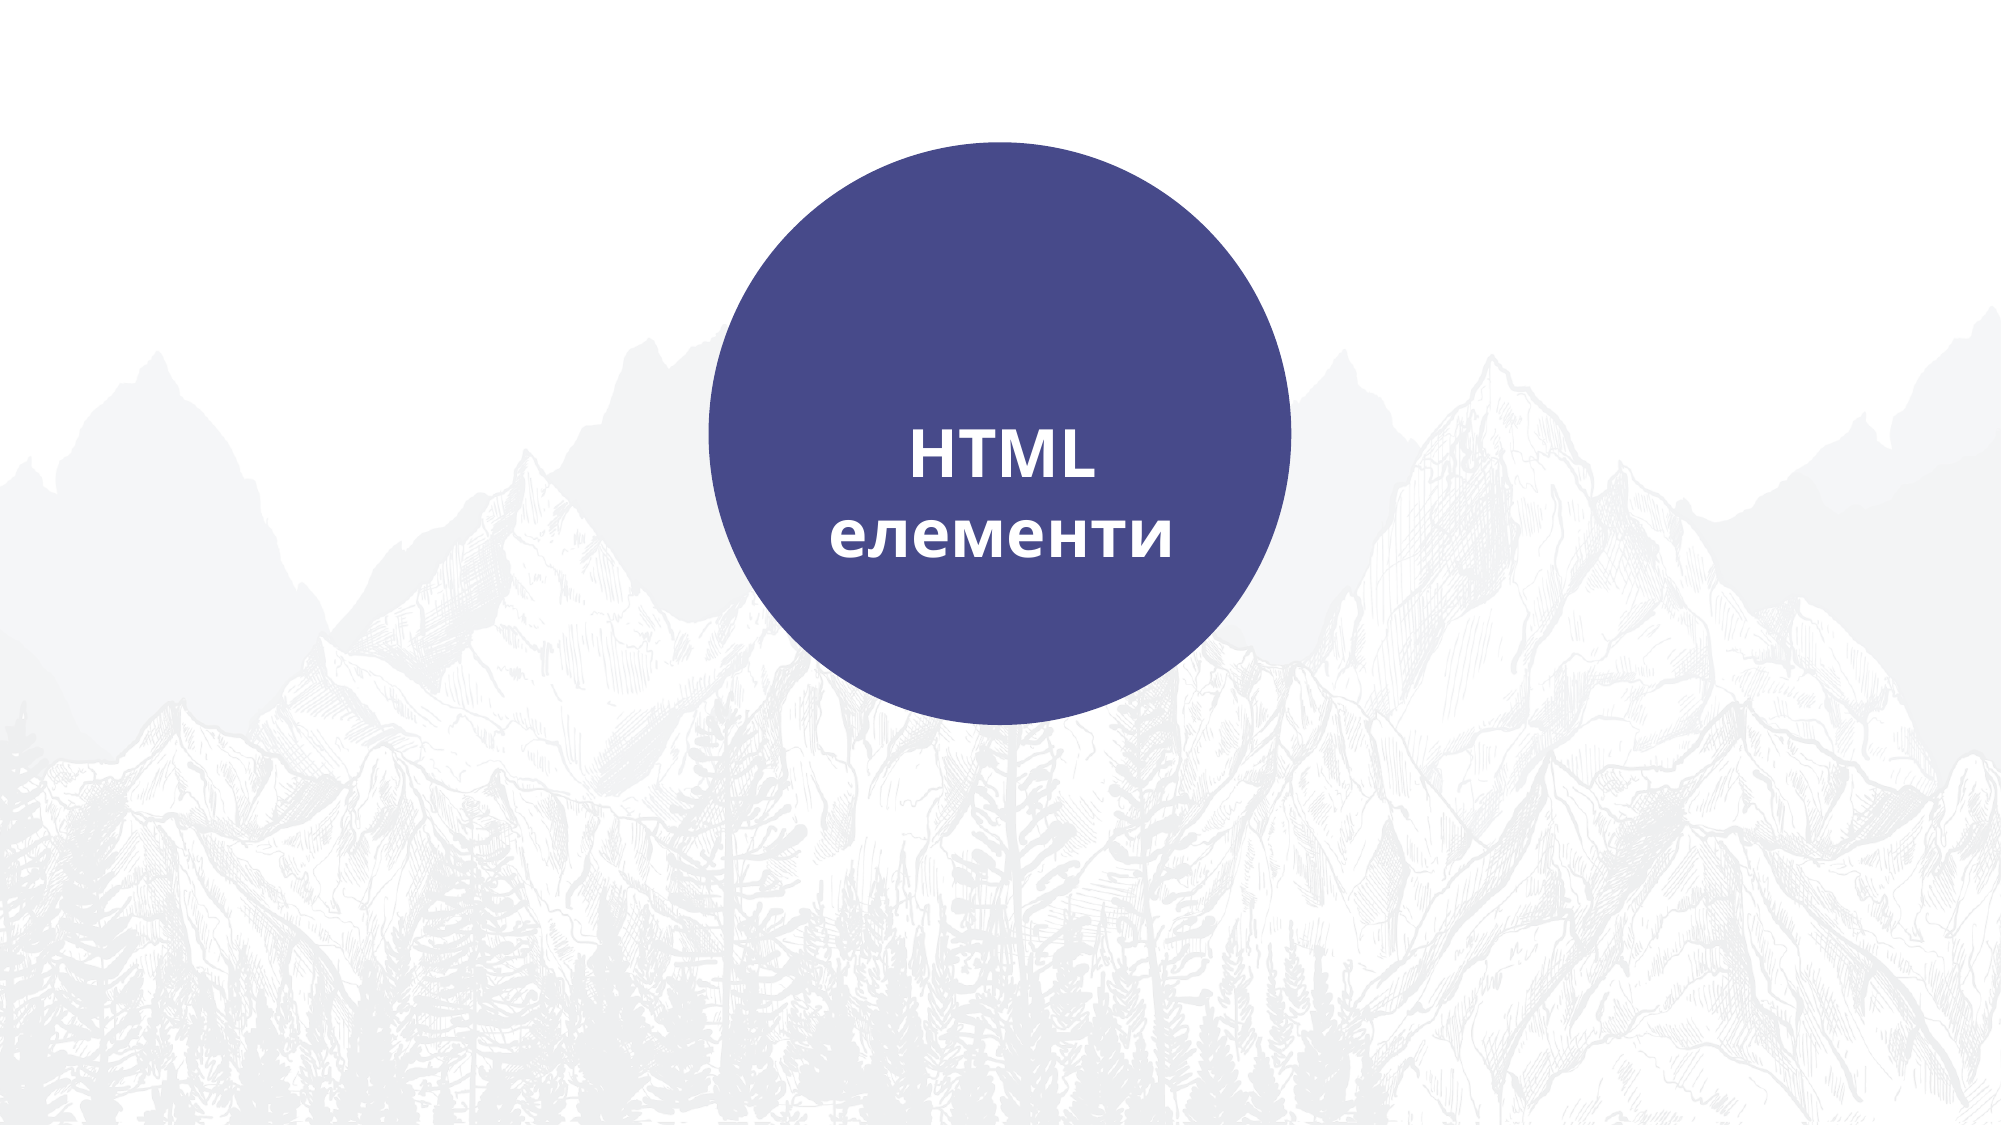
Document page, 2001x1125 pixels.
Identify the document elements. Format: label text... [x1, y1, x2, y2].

text_box HTML елементи [727, 395, 1277, 483]
